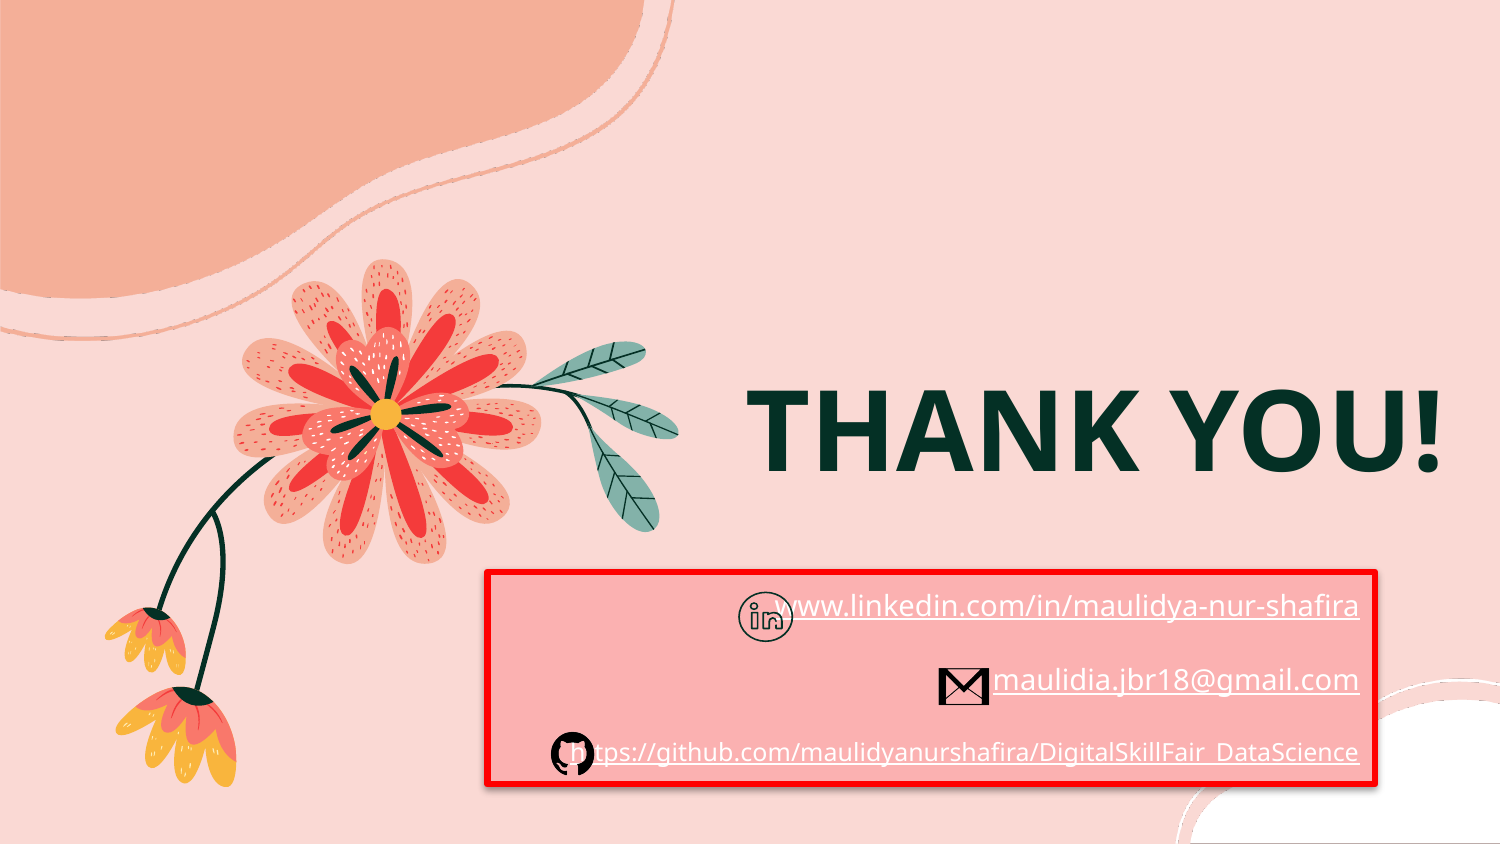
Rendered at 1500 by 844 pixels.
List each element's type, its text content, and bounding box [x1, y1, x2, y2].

subtitle www.linkedin.com/in/maulidya-nur-shafira maulidia.jbr18@gmail.com https://github.com/maulidyanurshafira/DigitalSkillFair_DataScience [638, 569, 1378, 787]
title THANK YOU! [694, 358, 1460, 510]
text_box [131, 200, 634, 811]
picture [0, 0, 1500, 844]
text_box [737, 591, 794, 643]
